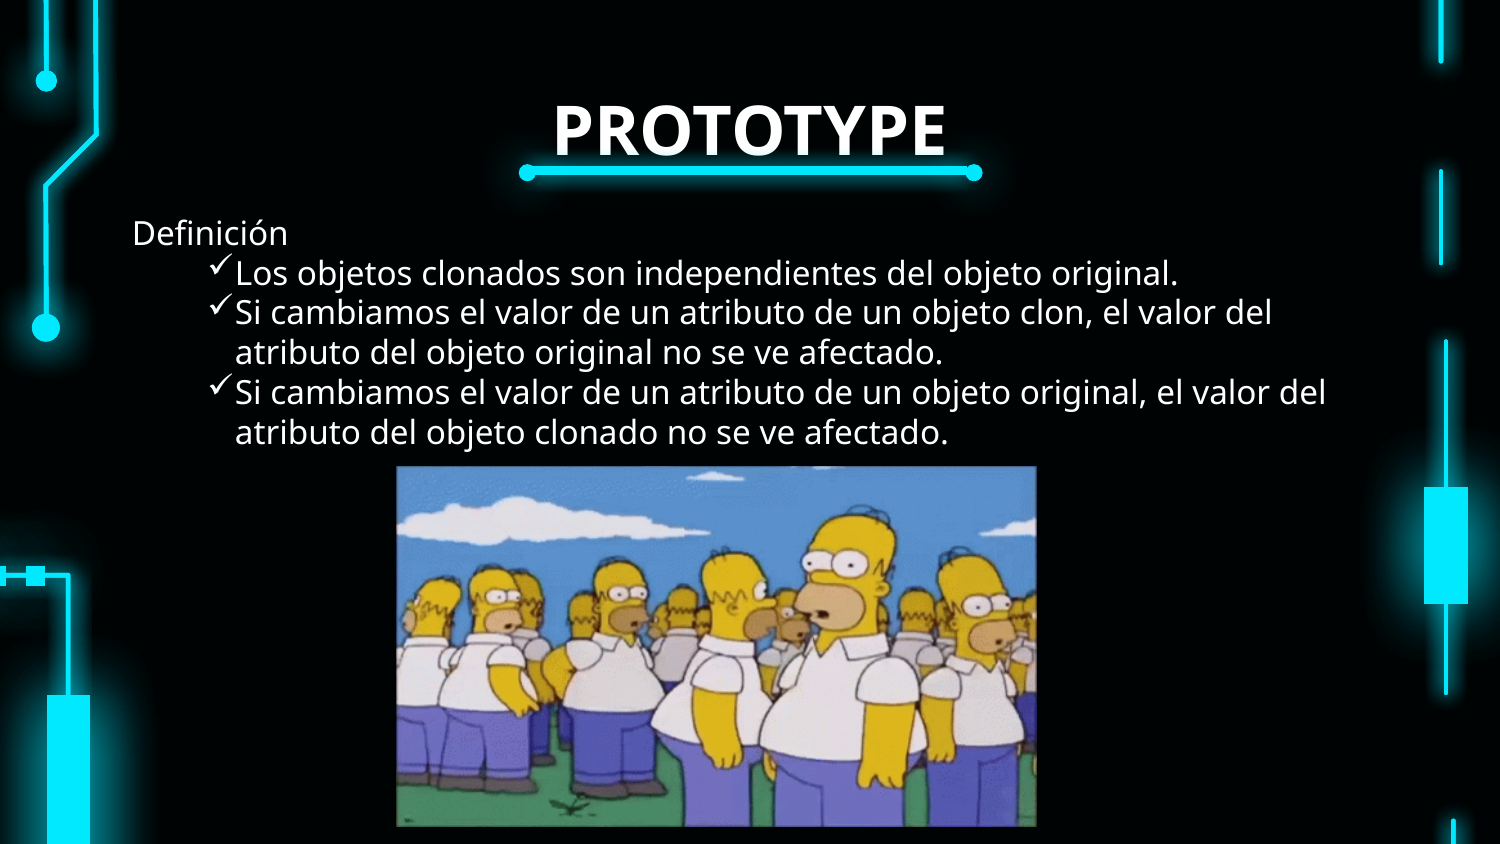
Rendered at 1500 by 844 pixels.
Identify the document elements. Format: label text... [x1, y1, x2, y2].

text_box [522, 154, 976, 163]
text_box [519, 196, 536, 200]
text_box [503, 146, 998, 167]
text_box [520, 165, 982, 180]
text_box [966, 196, 983, 200]
title PROTOTYPE [116, 88, 1383, 167]
text_box Copiado Superficial [530, 157, 962, 162]
text_box Definición [116, 196, 321, 250]
picture [396, 466, 1037, 827]
list Los objetos clonados son independientes del objeto original. Si cambiamos el valor de un atributo de un objeto clon, el valor del atributo del objeto original no se ve afectado. Si cambiamos el valor de un atributo de un objeto original, el valor del atributo del objeto clonado no se ve afectado. [116, 196, 1383, 750]
